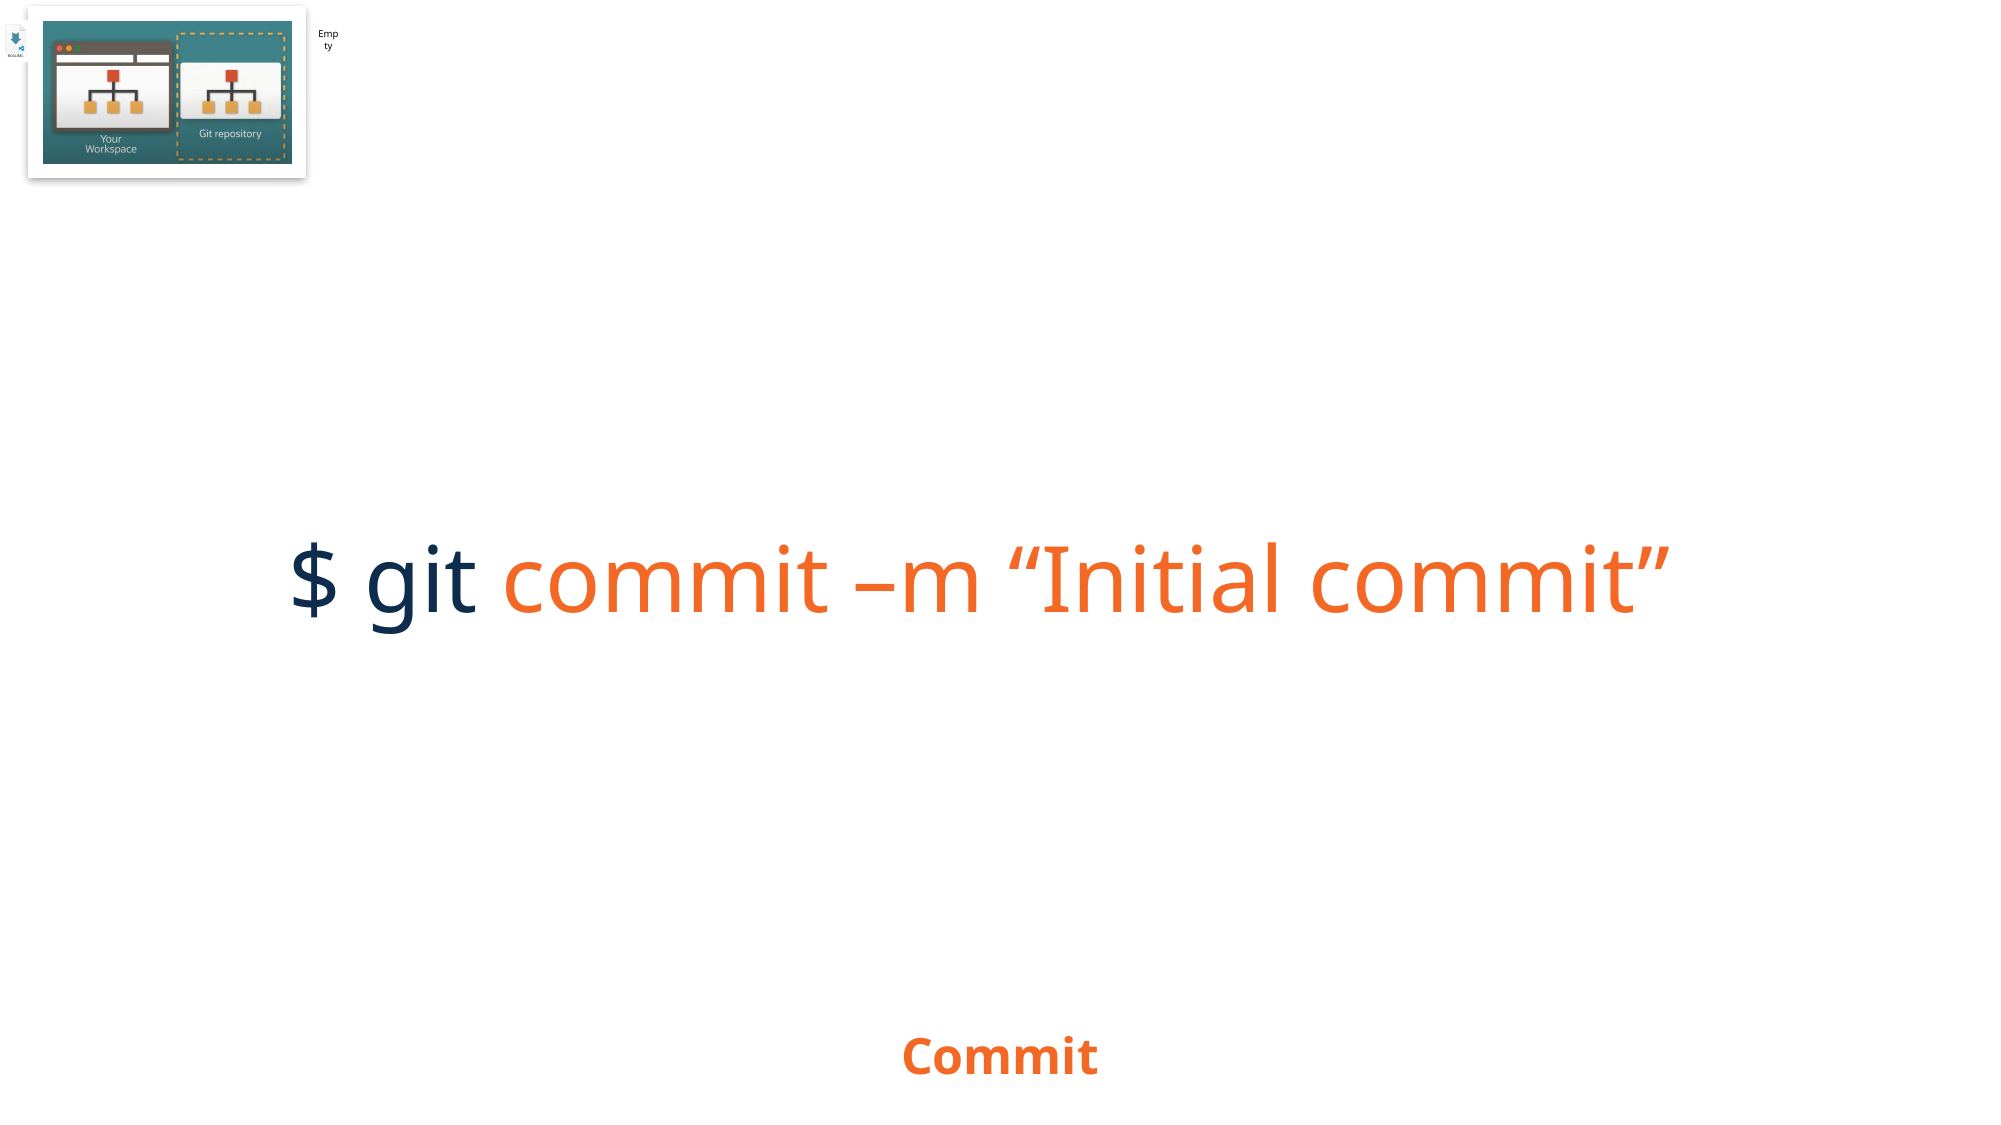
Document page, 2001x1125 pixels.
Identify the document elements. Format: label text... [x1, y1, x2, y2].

text_box Commit [833, 1016, 1167, 1092]
picture [42, 20, 292, 164]
text_box Empty [302, 20, 355, 59]
picture [0, 20, 32, 62]
text_box $ git commit –m “Initial commit” [199, 520, 1761, 631]
